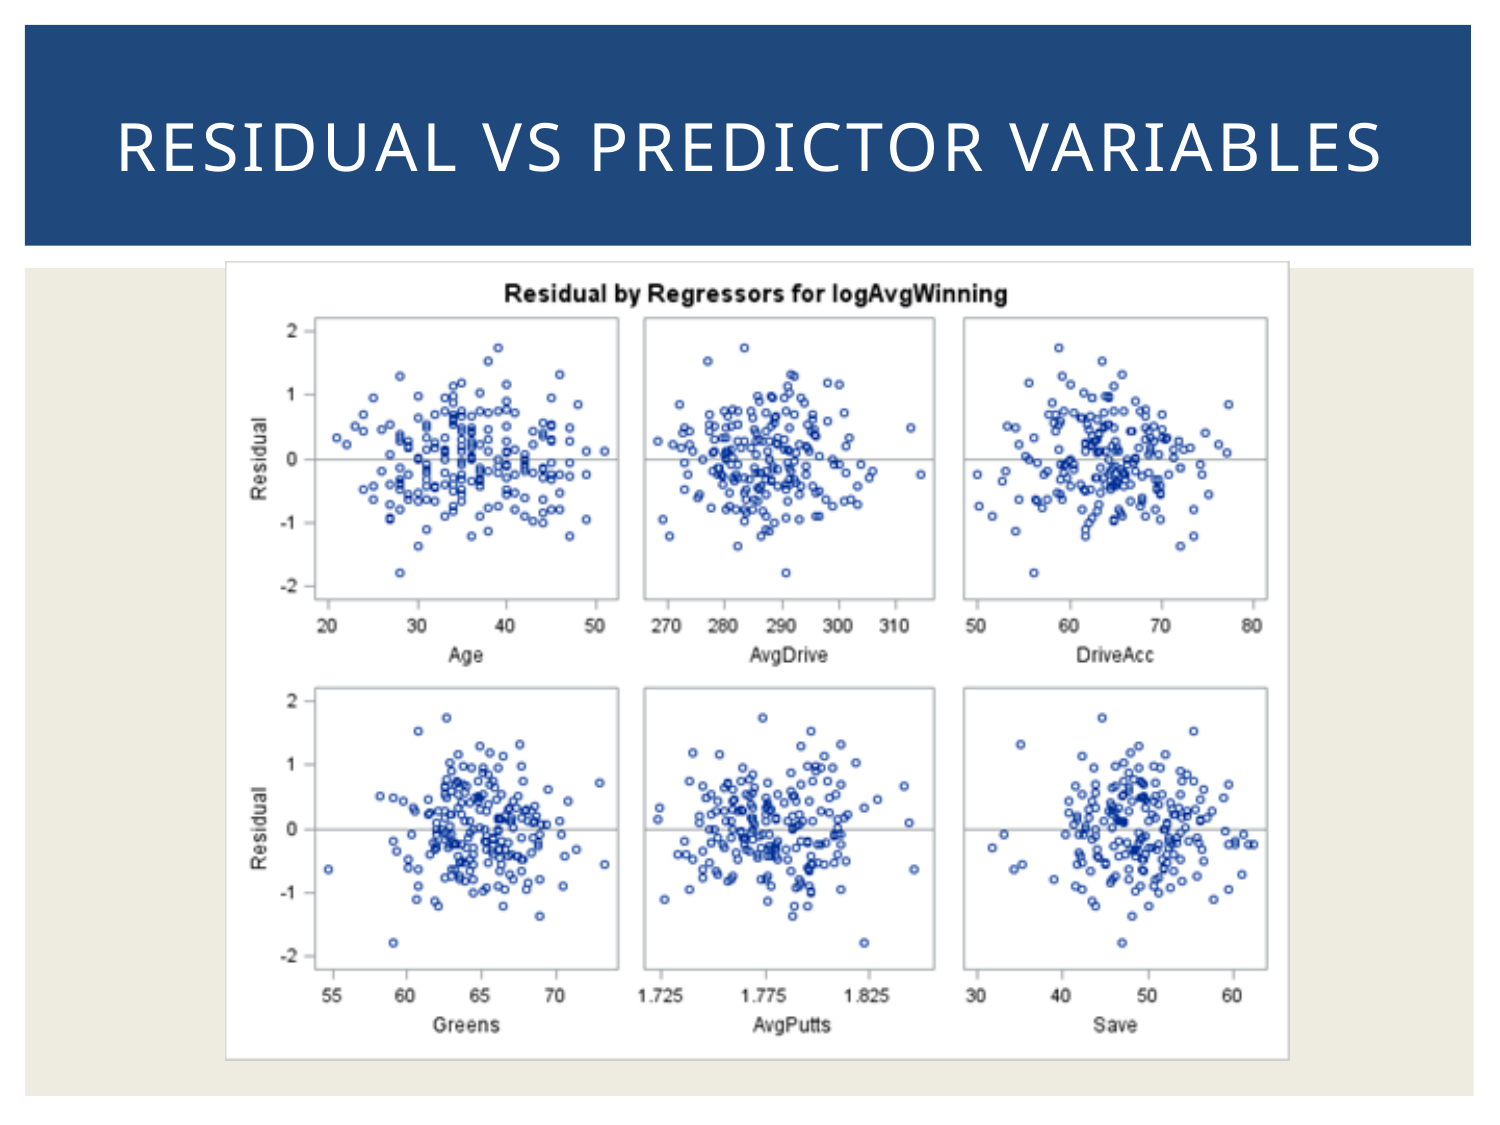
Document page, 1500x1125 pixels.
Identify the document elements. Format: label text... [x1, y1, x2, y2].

picture [224, 261, 1292, 1063]
title Residual vs Predictor Variables [62, 58, 1438, 232]
